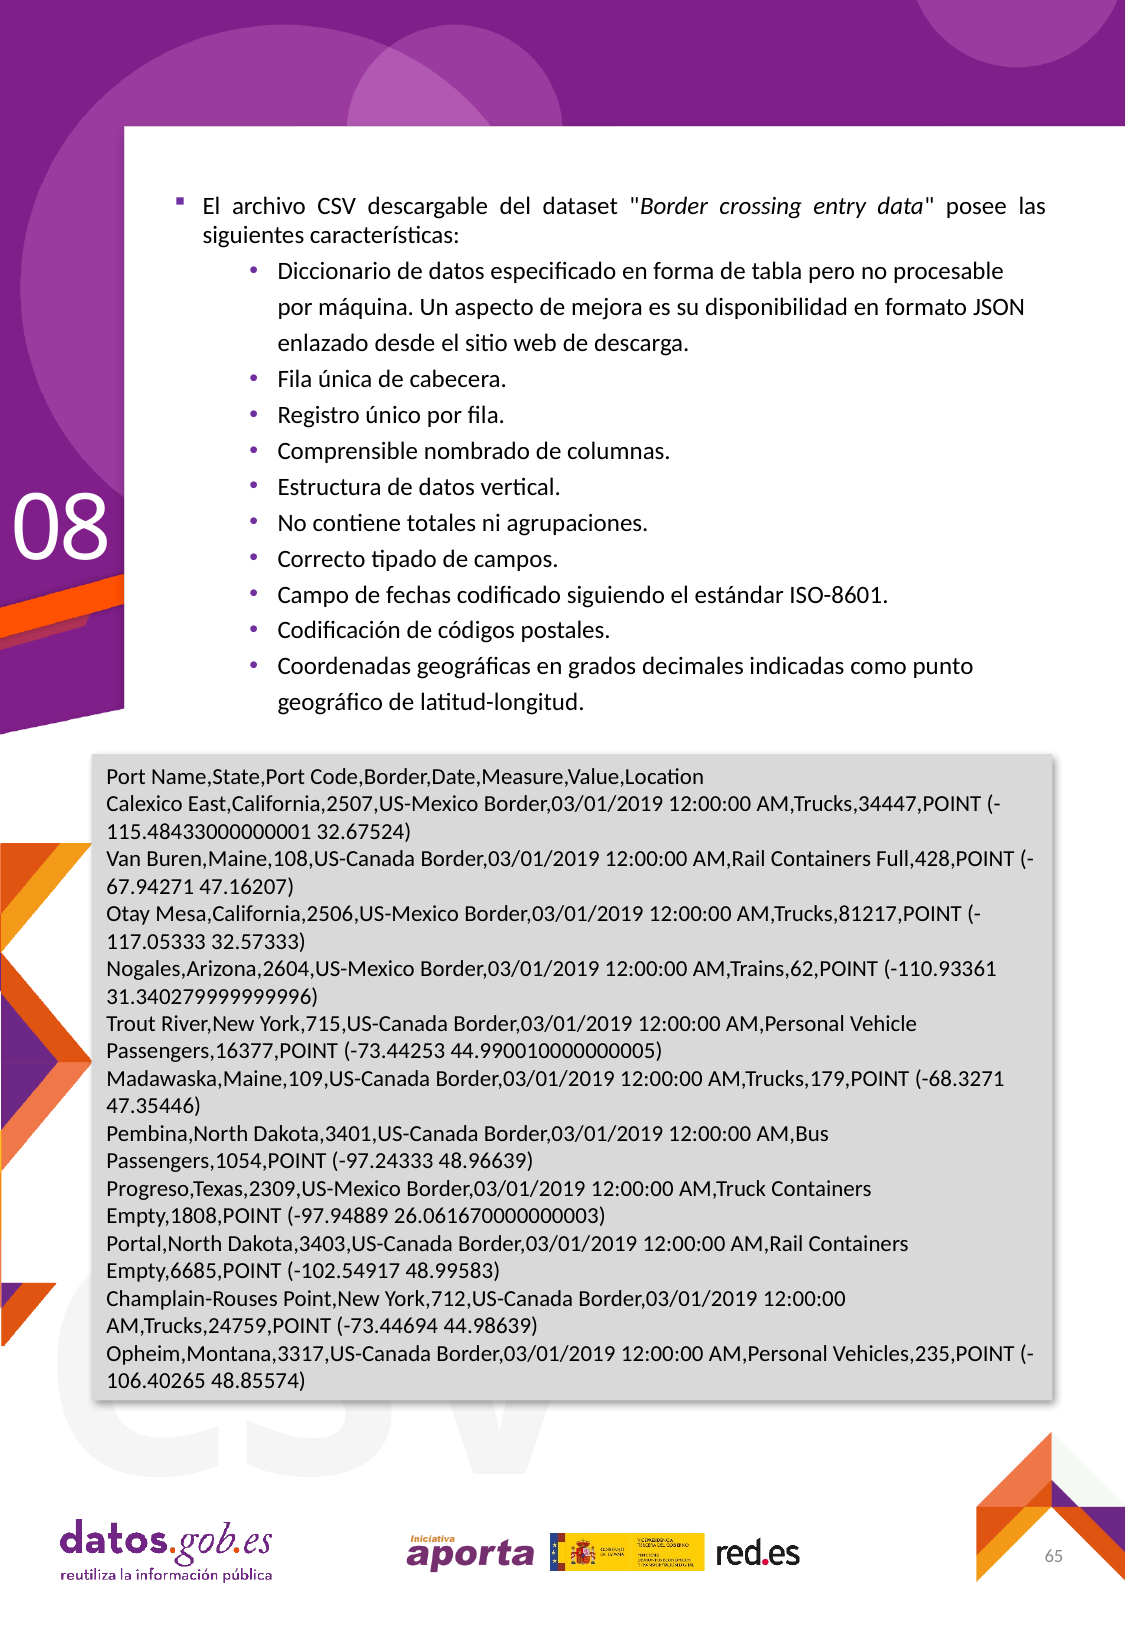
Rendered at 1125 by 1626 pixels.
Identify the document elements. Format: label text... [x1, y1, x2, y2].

picture [405, 1533, 537, 1573]
picture [961, 1432, 1125, 1593]
text_box Port Name,State,Port Code,Border,Date,Measure,Value,Location Calexico East,California,2507,US-Mexico Border,03/01/2019 12:00:00 AM,Trucks,34447,POINT (-115.48433000000001 32.67524) Van Buren,Maine,108,US-Canada Border,03/01/2019 12:00:00 AM,Rail Containers Full,428,POINT (-67.94271 47.16207) Otay Mesa,California,2506,US-Mexico Border,03/01/2019 12:00:00 AM,Trucks,81217,POINT (-117.05333 32.57333) Nogales,Arizona,2604,US-Mexico Border,03/01/2019 12:00:00 AM,Trains,62,POINT (-110.93361 31.340279999999996) Trout River,New York,715,US-Canada Border,03/01/2019 12:00:00 AM,Personal Vehicle Passengers,16377,POINT (-73.44253 44.990010000000005) Madawaska,Maine,109,US-Canada Border,03/01/2019 12:00:00 AM,Trucks,179,POINT (-68.3271 47.35446) Pembina,North Dakota,3401,US-Canada Border,03/01/2019 12:00:00 AM,Bus Passengers,1054,POINT (-97.24333 48.96639) Progreso,Texas,2309,US-Mexico Border,03/01/2019 12:00:00 AM,Truck Containers Empty,1808,POINT (-97.94889 26.061670000000003) Portal,North Dakota,3403,US-Canada Border,03/01/2019 12:00:00 AM,Rail Containers Empty,6685,POINT (-102.54917 48.99583) Champlain-Rouses Point,New York,712,US-Canada Border,03/01/2019 12:00:00 AM,Trucks,24759,POINT (-73.44694 44.98639) Opheim,Montana,3317,US-Canada Border,03/01/2019 12:00:00 AM,Personal Vehicles,235,POINT (-106.40265 48.85574) [91, 754, 1053, 1401]
picture [0, 0, 1125, 755]
picture [60, 1519, 272, 1583]
picture [0, 820, 92, 1346]
text_box El archivo CSV descargable del dataset "Border crossing entry data" posee las siguientes características: Diccionario de datos especificado en forma de tabla pero no procesable por máquina. Un aspecto de mejora es su disponibilidad en formato JSON enlazado desde el sitio web de descarga. Fila única de cabecera. Registro único por fila. Comprensible nombrado de columnas. Estructura de datos vertical. No contiene totales ni agrupaciones. Correcto tipado de campos. Campo de fechas codificado siguiendo el estándar ISO-8601. Codificación de códigos postales. Coordenadas geográficas en grados decimales indicadas como punto geográfico de latitud-longitud. [159, 181, 1061, 754]
text_box 08 [0, 460, 134, 585]
picture [550, 1533, 815, 1571]
slide_number 65 [825, 1511, 1079, 1599]
